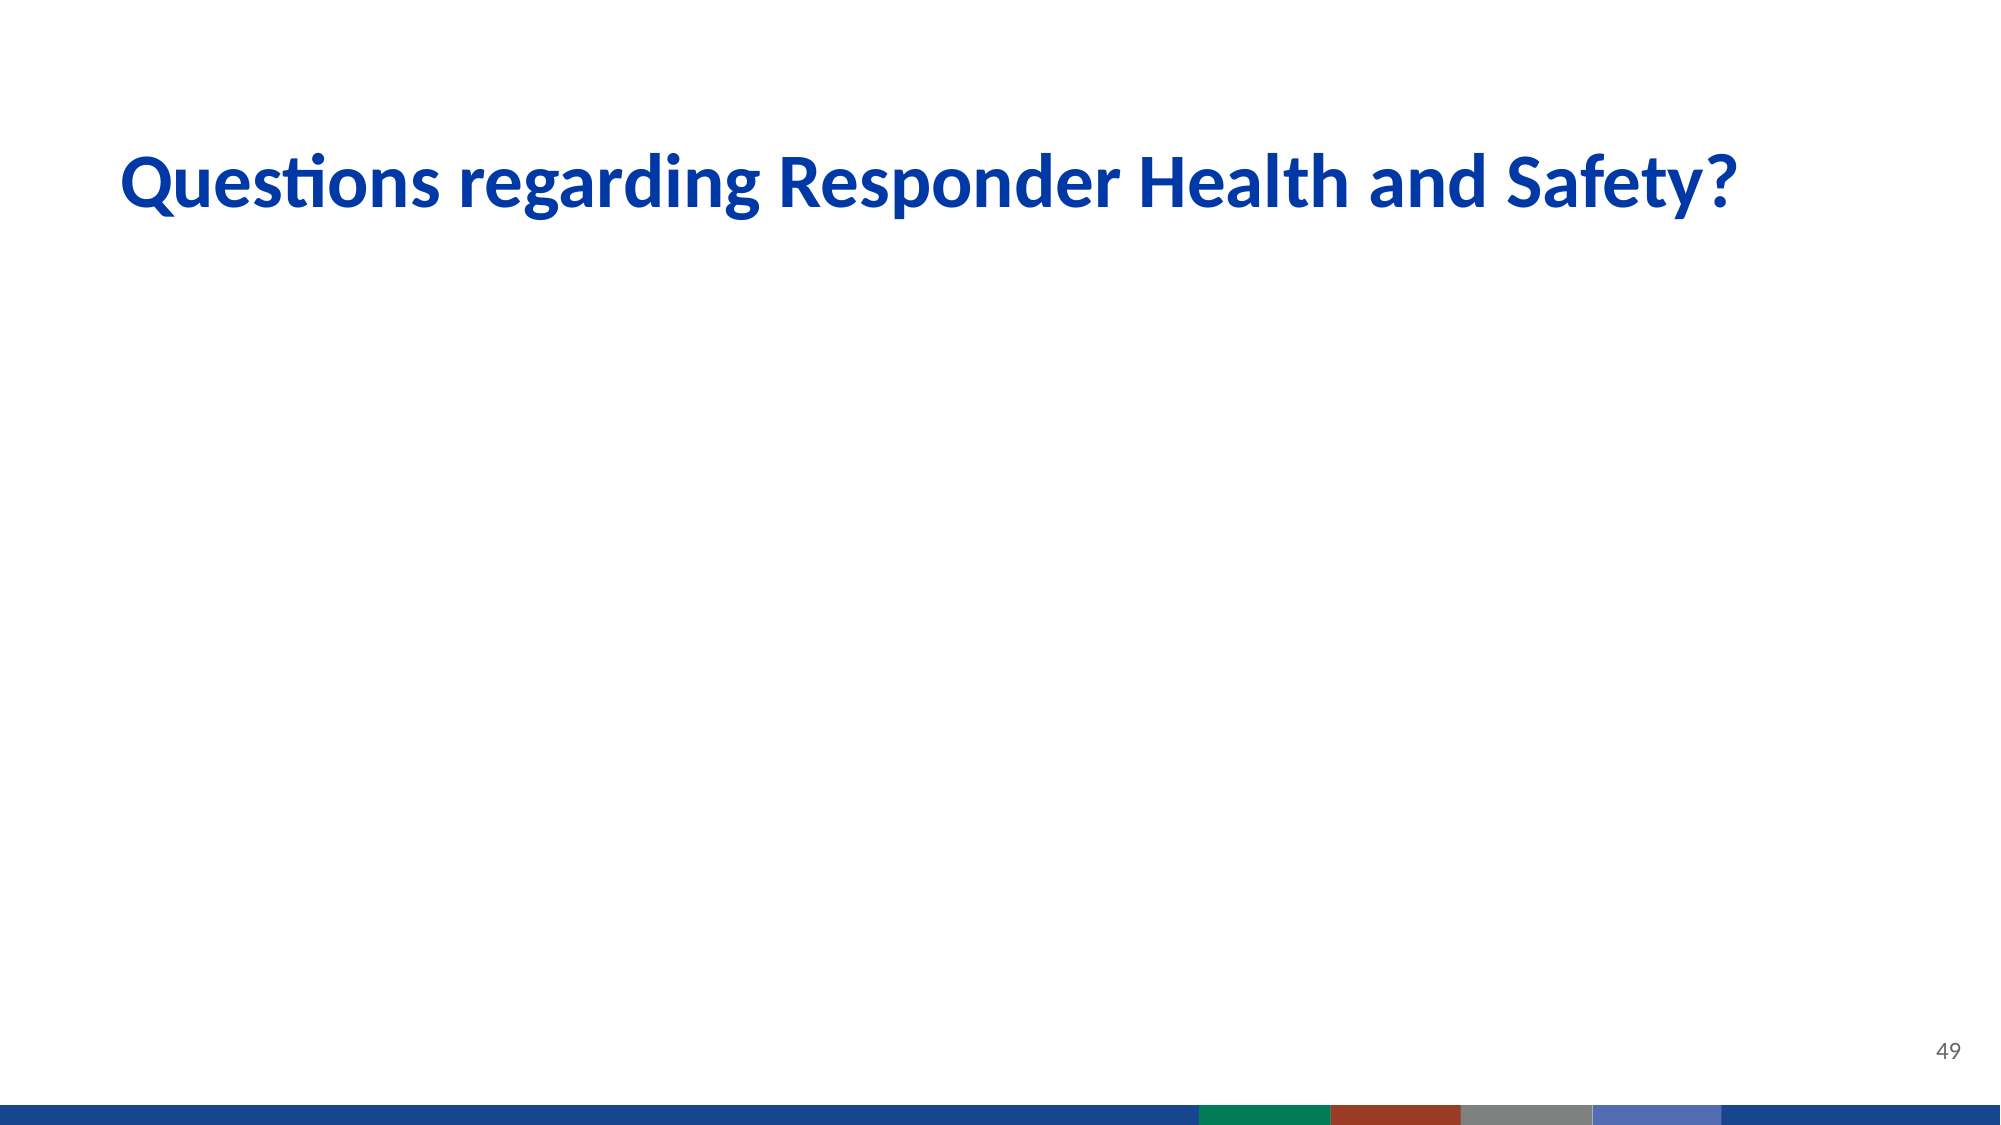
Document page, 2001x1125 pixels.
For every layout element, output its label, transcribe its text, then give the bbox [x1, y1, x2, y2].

title Questions regarding Responder Health and Safety? [99, 45, 1900, 233]
slide_number 49 [1526, 1020, 1977, 1080]
